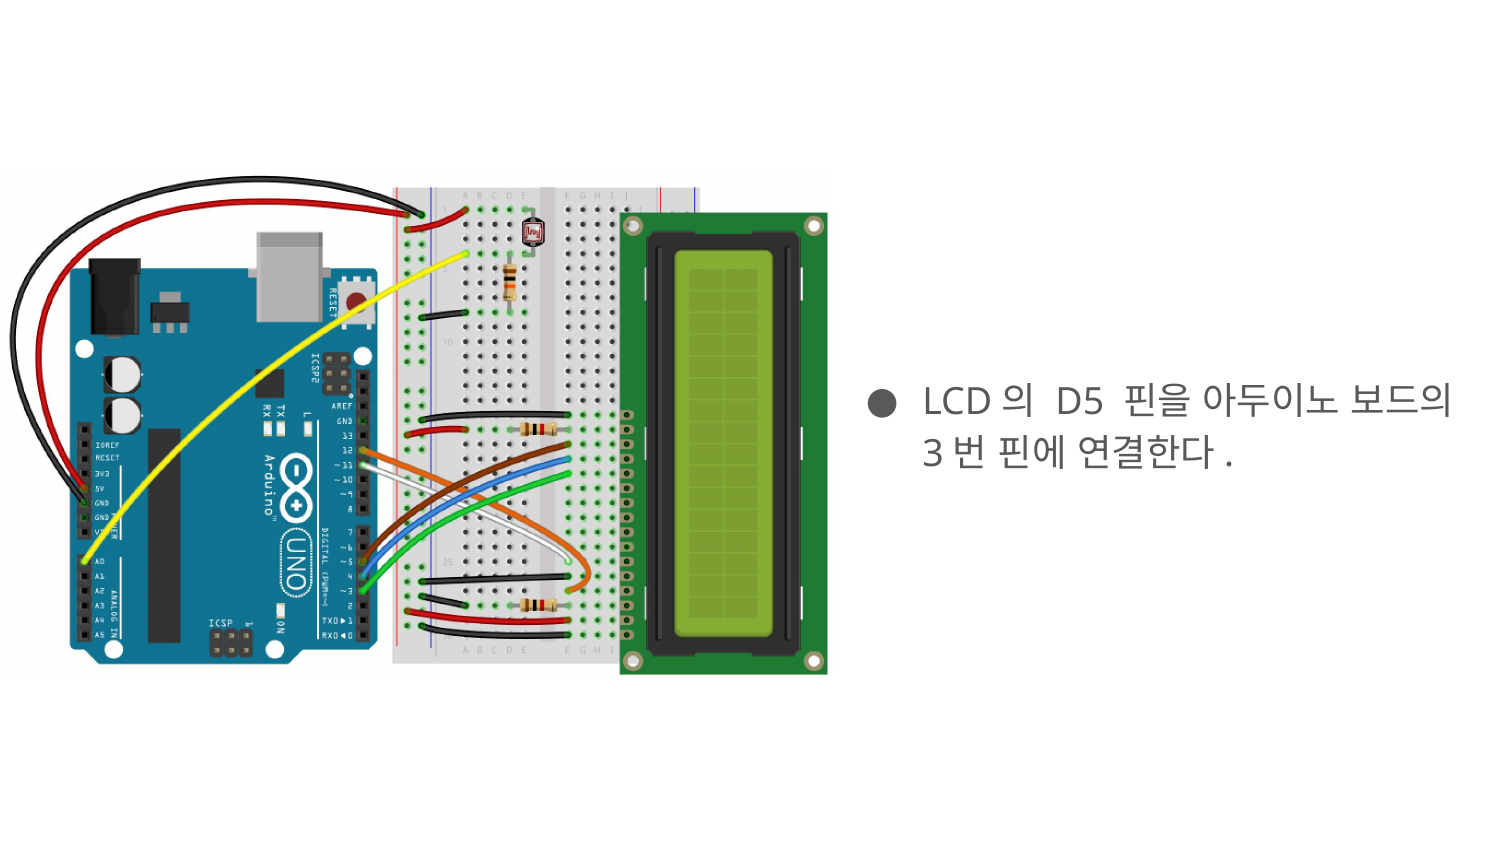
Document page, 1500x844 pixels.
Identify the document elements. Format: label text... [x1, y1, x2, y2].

list LCD의 D5 핀을 아두이노 보드의 3번 핀에 연결한다. [832, 0, 1500, 844]
picture [0, 162, 833, 681]
